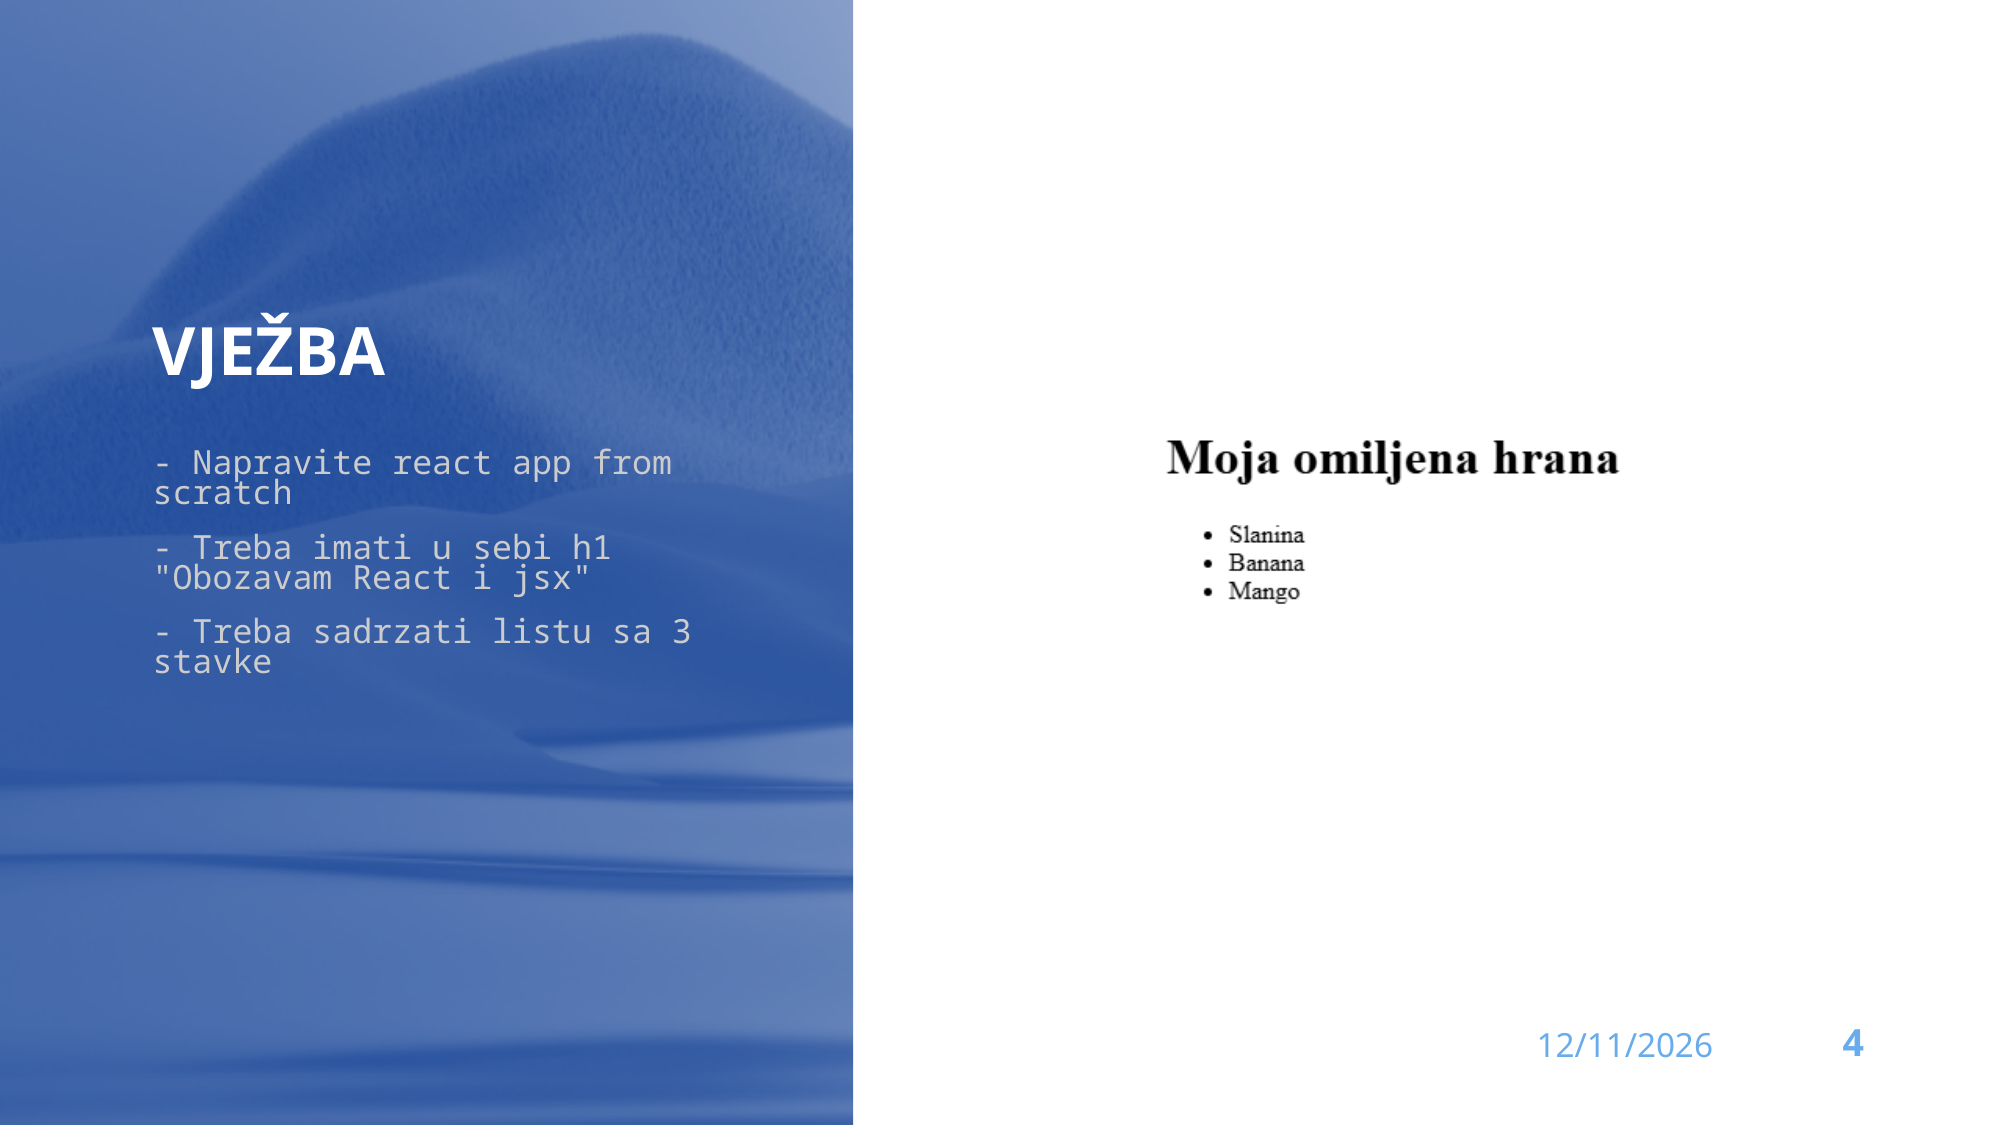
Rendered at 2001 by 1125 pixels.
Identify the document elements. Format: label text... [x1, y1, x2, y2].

picture [1162, 400, 1646, 626]
title VJEžba [137, 161, 783, 398]
list - Napravite react app from scratch - Treba imati u sebi h1 "Obozavam React i jsx" - Treba sadrzati listu sa 3 stavke [137, 444, 783, 963]
picture [0, 0, 854, 1125]
